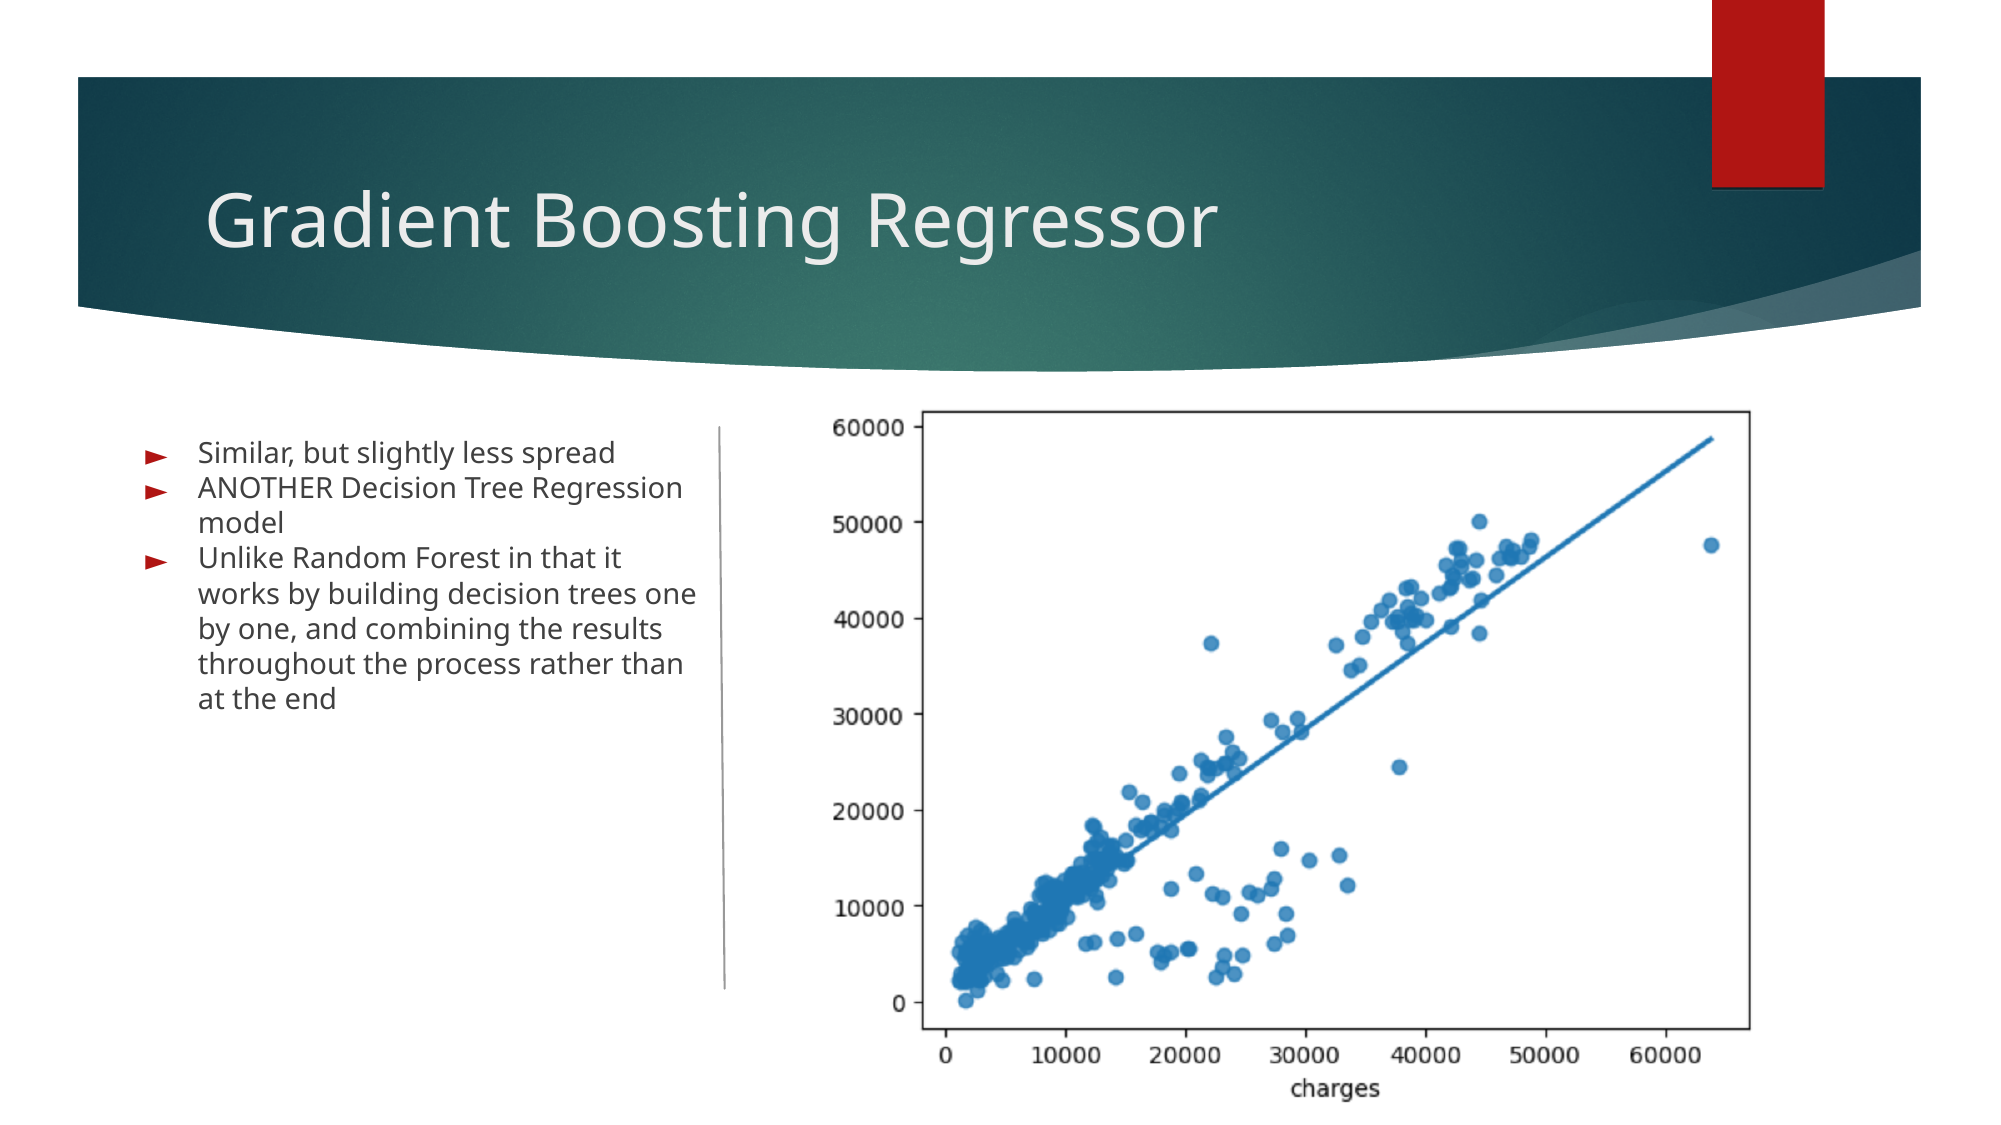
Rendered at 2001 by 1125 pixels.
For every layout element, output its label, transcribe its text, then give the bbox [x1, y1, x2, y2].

title Gradient Boosting Regressor [189, 159, 1638, 276]
picture [79, 78, 1920, 371]
picture [813, 398, 1786, 1113]
list Similar, but slightly less spread ANOTHER Decision Tree Regression model Unlike Random Forest in that it works by building decision trees one by one, and combining the results throughout the process rather than at the end [107, 427, 721, 988]
